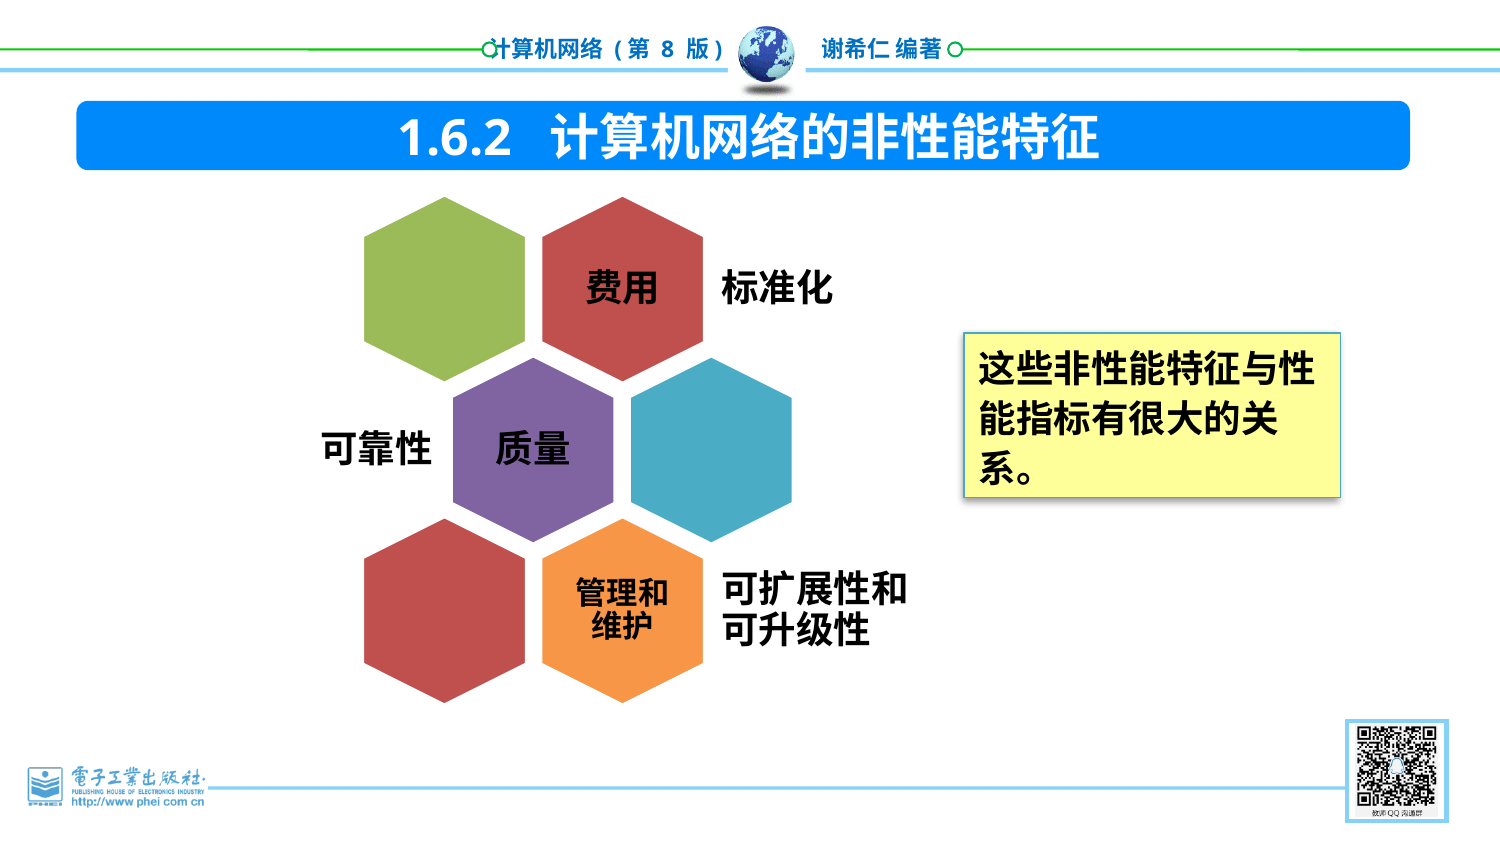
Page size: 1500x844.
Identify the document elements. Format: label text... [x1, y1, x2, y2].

list 1.6.2 计算机网络的非性能特征 [204, 105, 1293, 166]
text_box 这些非性能特征与性能指标有很大的关系。 [1141, 332, 1341, 498]
picture [1355, 724, 1438, 817]
picture [23, 764, 208, 809]
picture [736, 24, 796, 100]
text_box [22, 193, 1138, 706]
